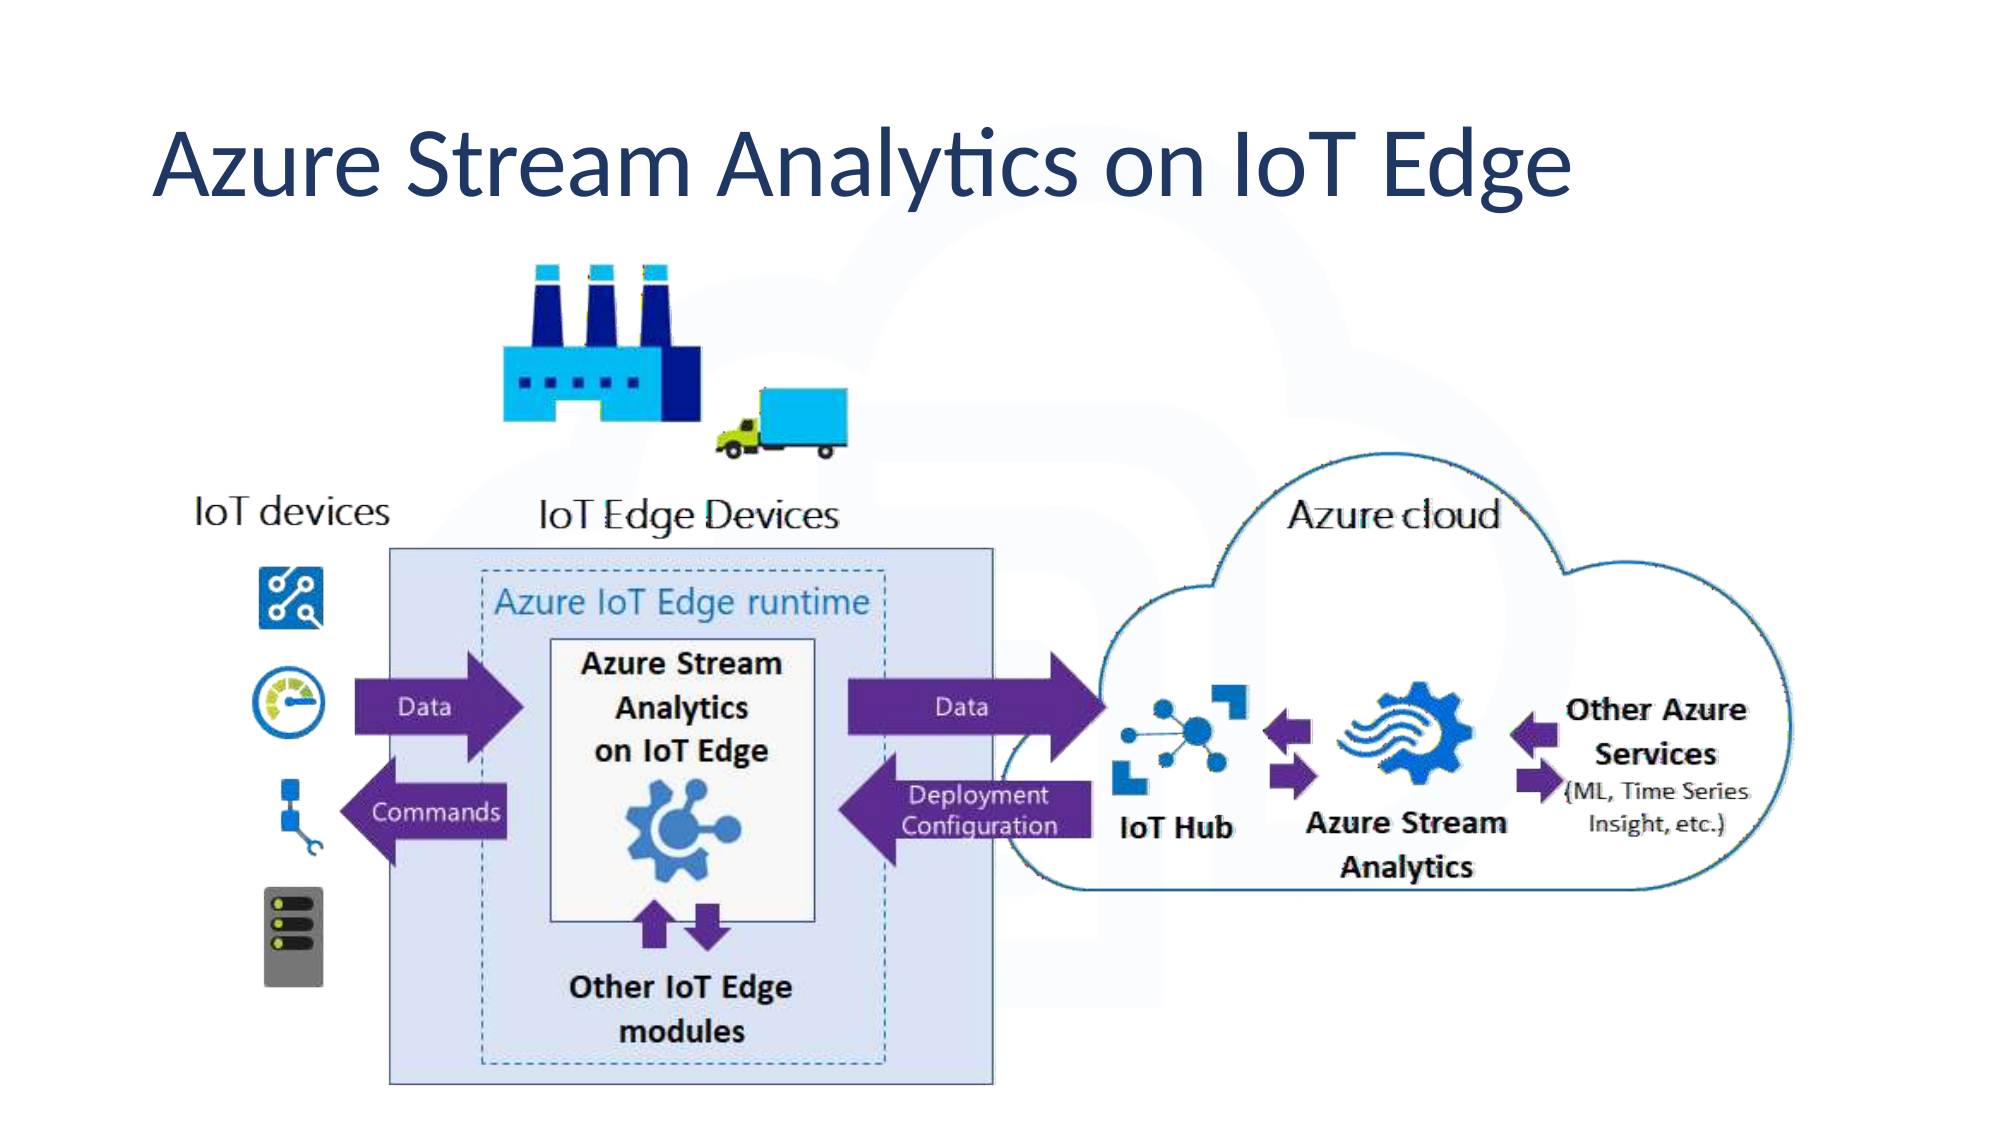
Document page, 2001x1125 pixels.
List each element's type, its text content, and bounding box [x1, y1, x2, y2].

title Azure Stream Analytics on IoT Edge [150, 94, 1585, 284]
picture [175, 243, 1825, 1125]
